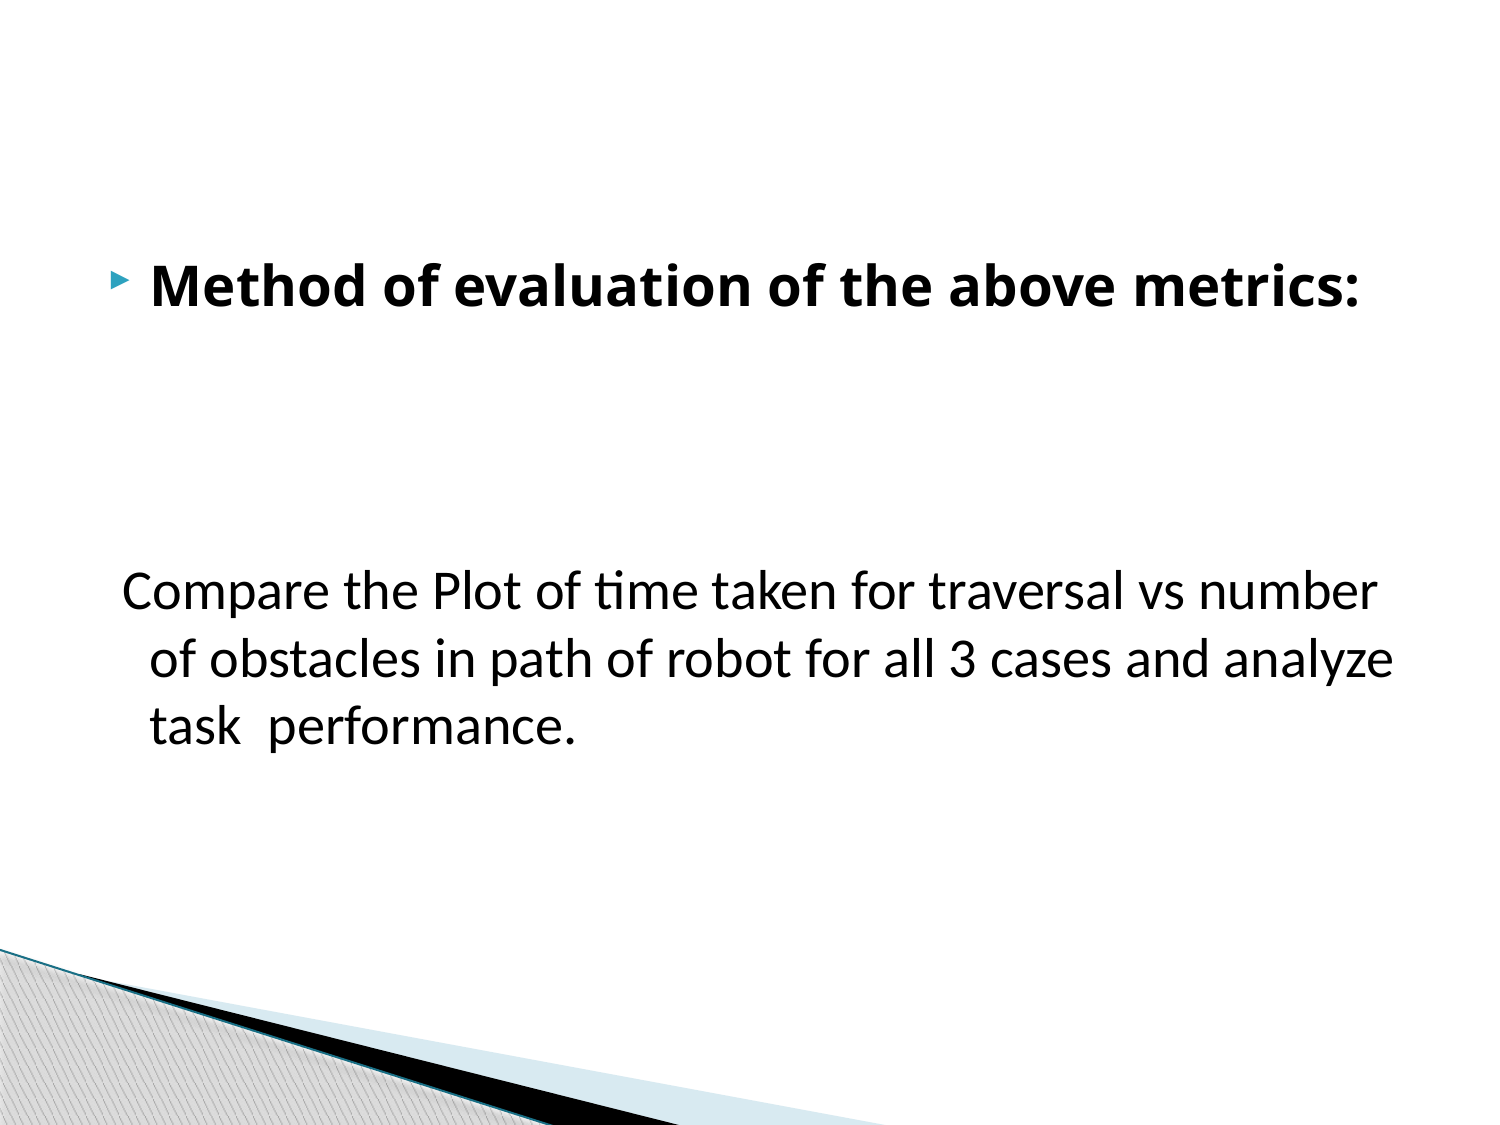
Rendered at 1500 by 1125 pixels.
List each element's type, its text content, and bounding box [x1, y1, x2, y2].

list Method of evaluation of the above metrics: Compare the Plot of time taken for traversal vs number of obstacles in path of robot for all 3 cases and analyze task performance. [75, 243, 1425, 986]
